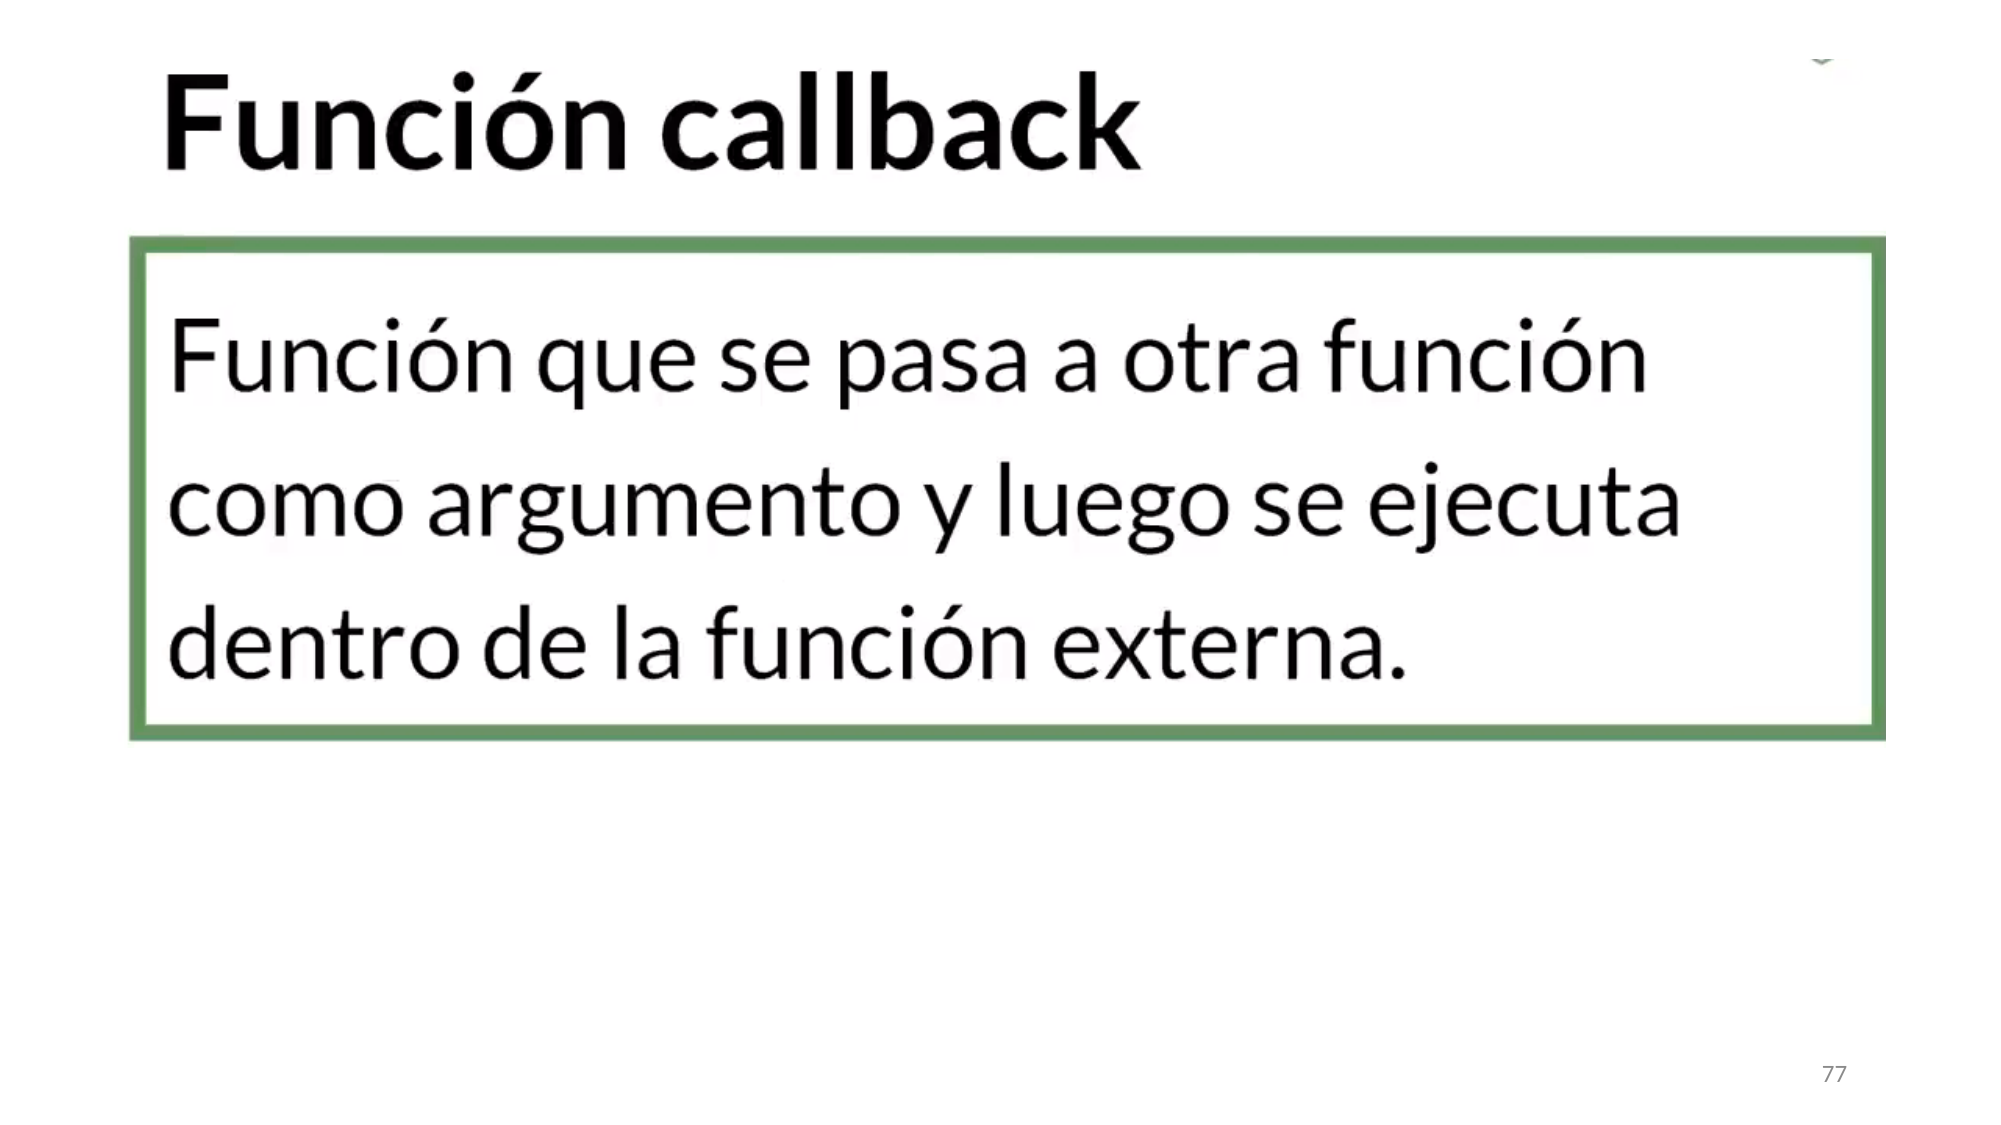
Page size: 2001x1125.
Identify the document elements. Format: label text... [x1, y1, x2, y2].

slide_number 77 [1412, 1042, 1863, 1103]
picture [113, 59, 1886, 748]
